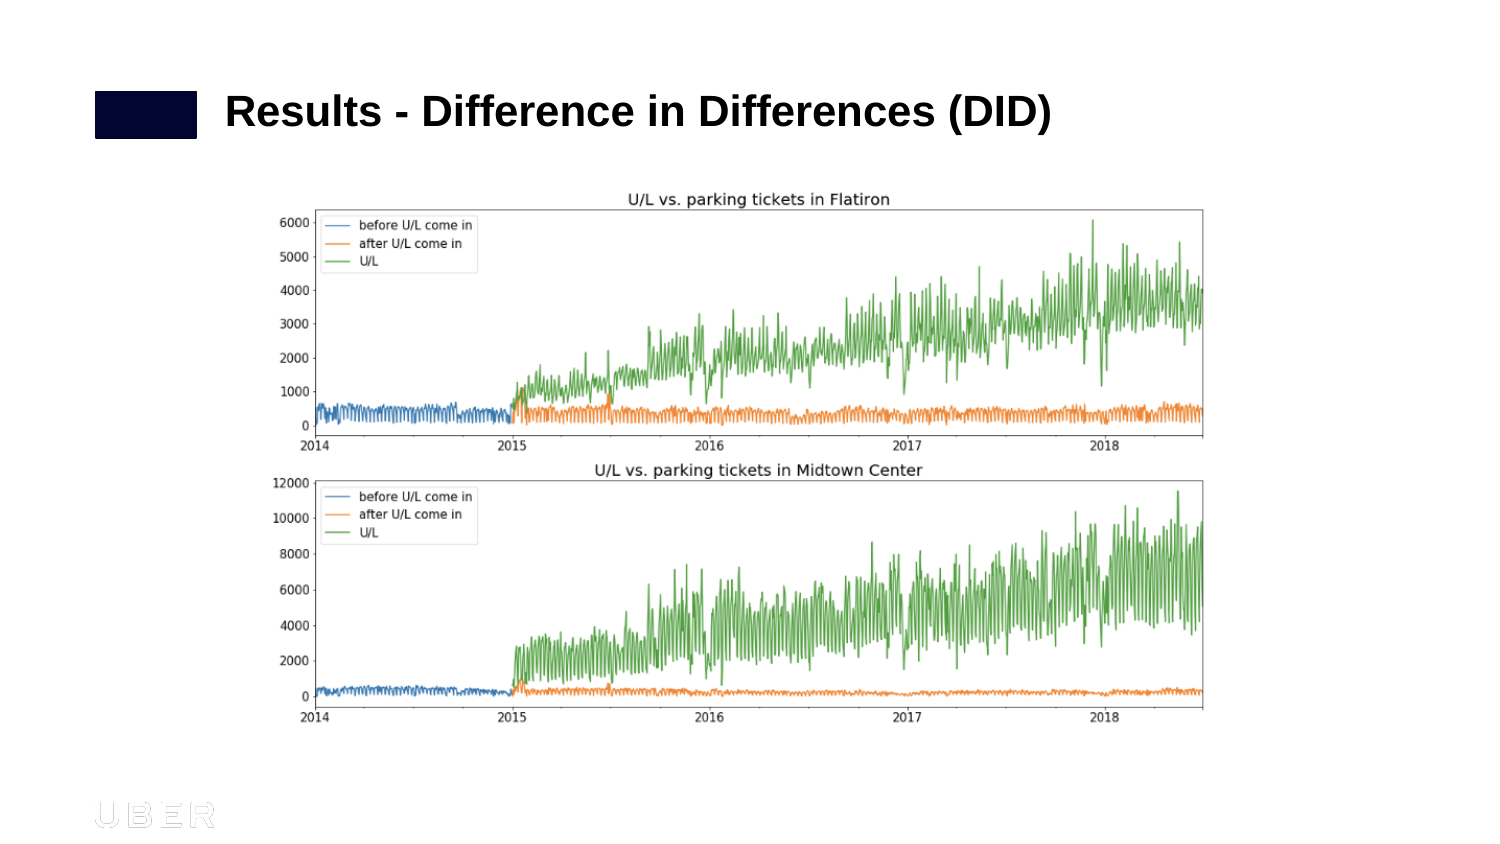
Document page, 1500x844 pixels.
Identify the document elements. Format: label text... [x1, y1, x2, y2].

text_box Results - Difference in Differences (DID) [213, 76, 1272, 175]
picture [266, 188, 1220, 734]
text_box [95, 91, 197, 138]
picture [95, 802, 214, 828]
